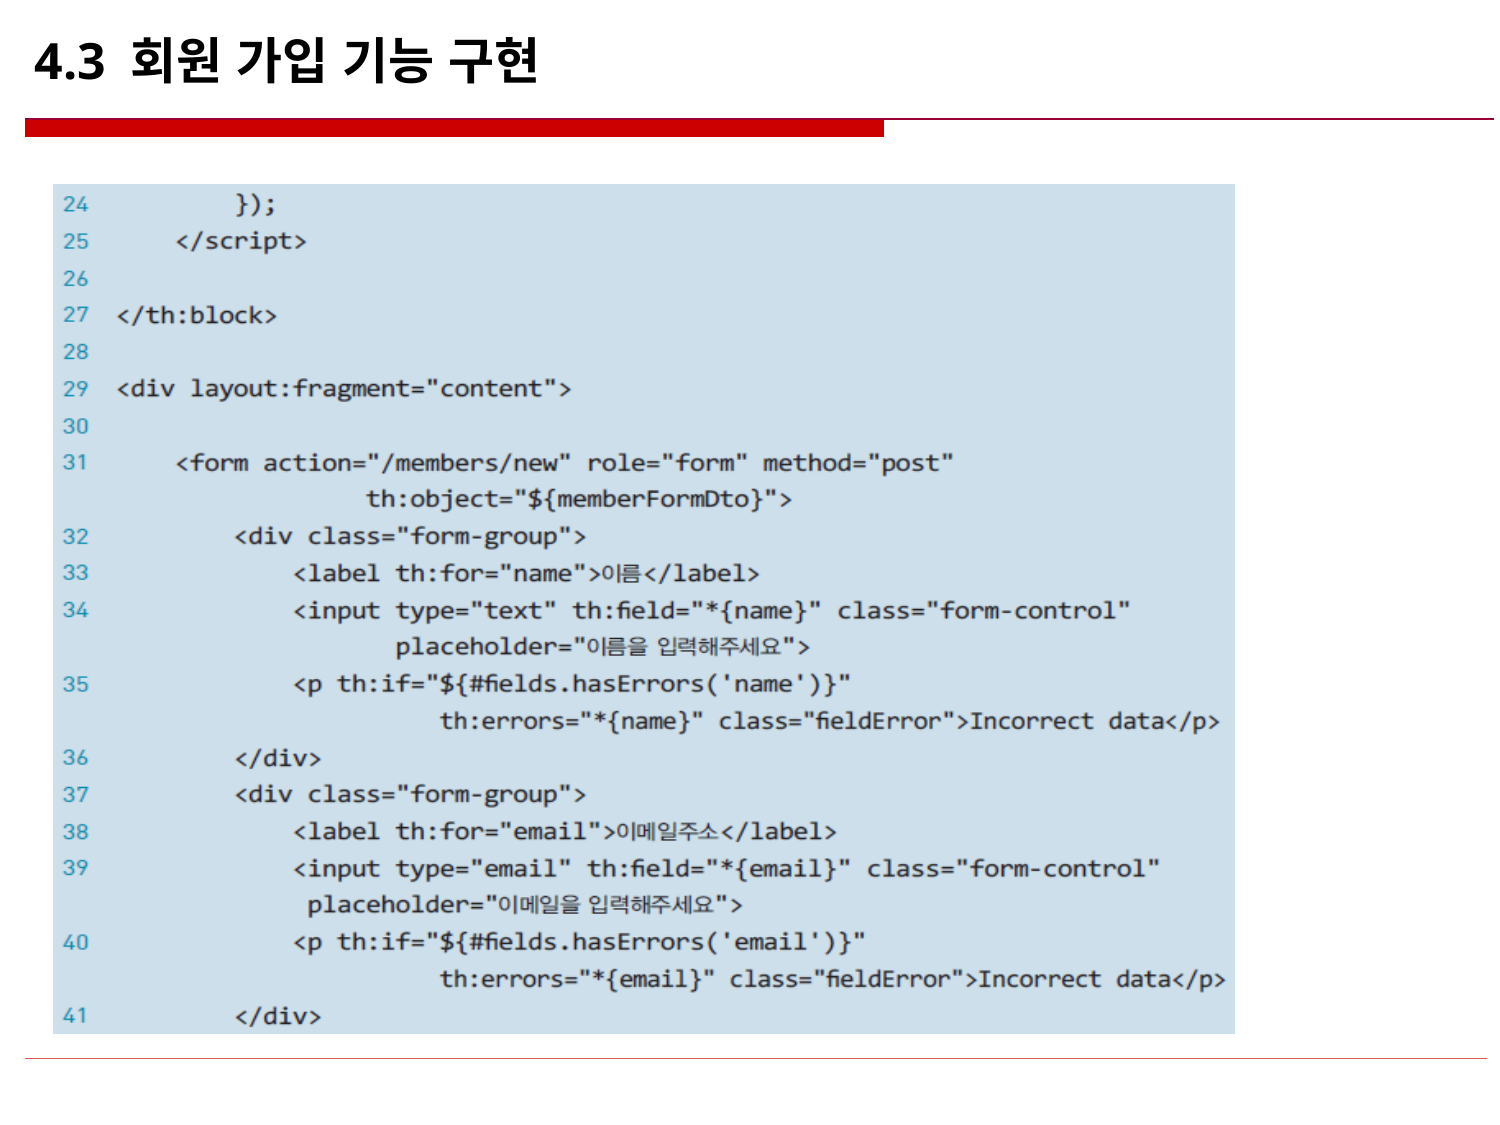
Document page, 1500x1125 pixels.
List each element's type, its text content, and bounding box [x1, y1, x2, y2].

title 4.3 회원 가입 기능 구현 [19, 23, 1370, 96]
picture [52, 184, 1235, 1034]
